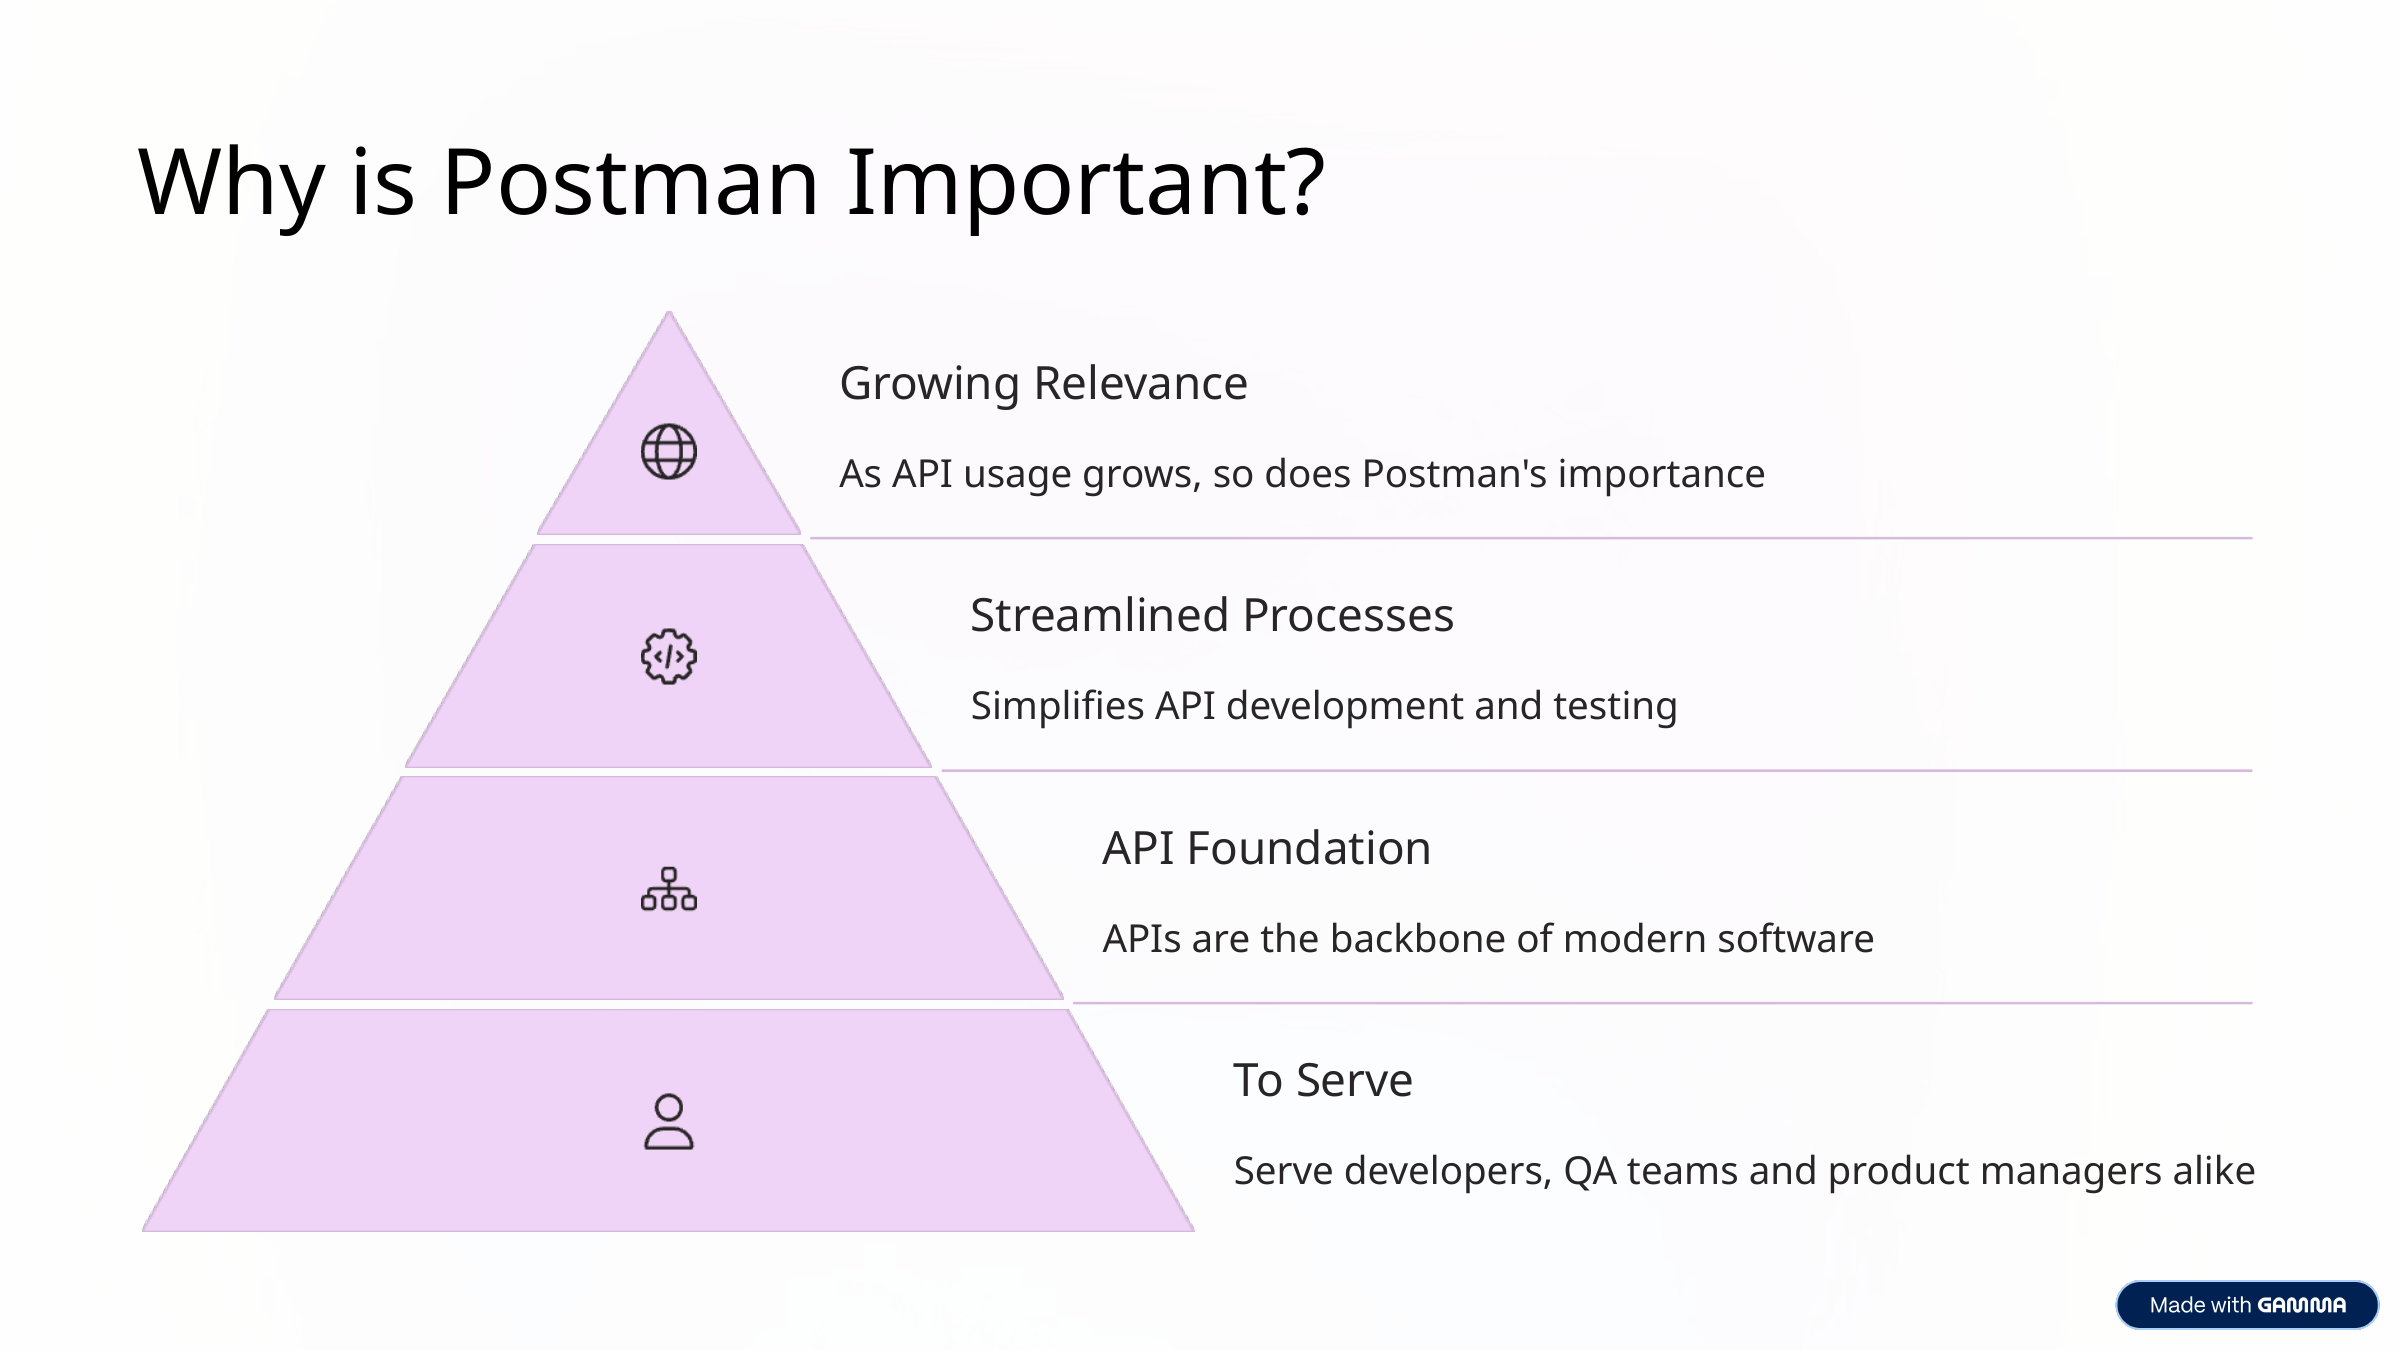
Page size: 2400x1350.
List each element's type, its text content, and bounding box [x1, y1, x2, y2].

text_box [1072, 1001, 2253, 1005]
text_box Streamlined Processes [970, 583, 1443, 642]
text_box To Serve [1233, 1048, 1696, 1107]
text_box APIs are the backbone of modern software [1102, 897, 1795, 961]
text_box Simplifies API development and testing [970, 664, 1612, 728]
text_box Growing Relevance [839, 351, 1302, 409]
picture [405, 544, 932, 768]
text_box Serve developers, QA teams and product managers alike [1233, 1129, 2154, 1193]
picture [274, 776, 1064, 1000]
text_box API Foundation [1102, 816, 1565, 874]
text_box Why is Postman Important? [137, 117, 1298, 234]
picture [142, 1009, 1195, 1232]
picture [537, 311, 801, 535]
picture [2106, 1271, 2389, 1339]
text_box As API usage grows, so does Postman's importance [839, 432, 1669, 496]
text_box [810, 536, 2253, 540]
